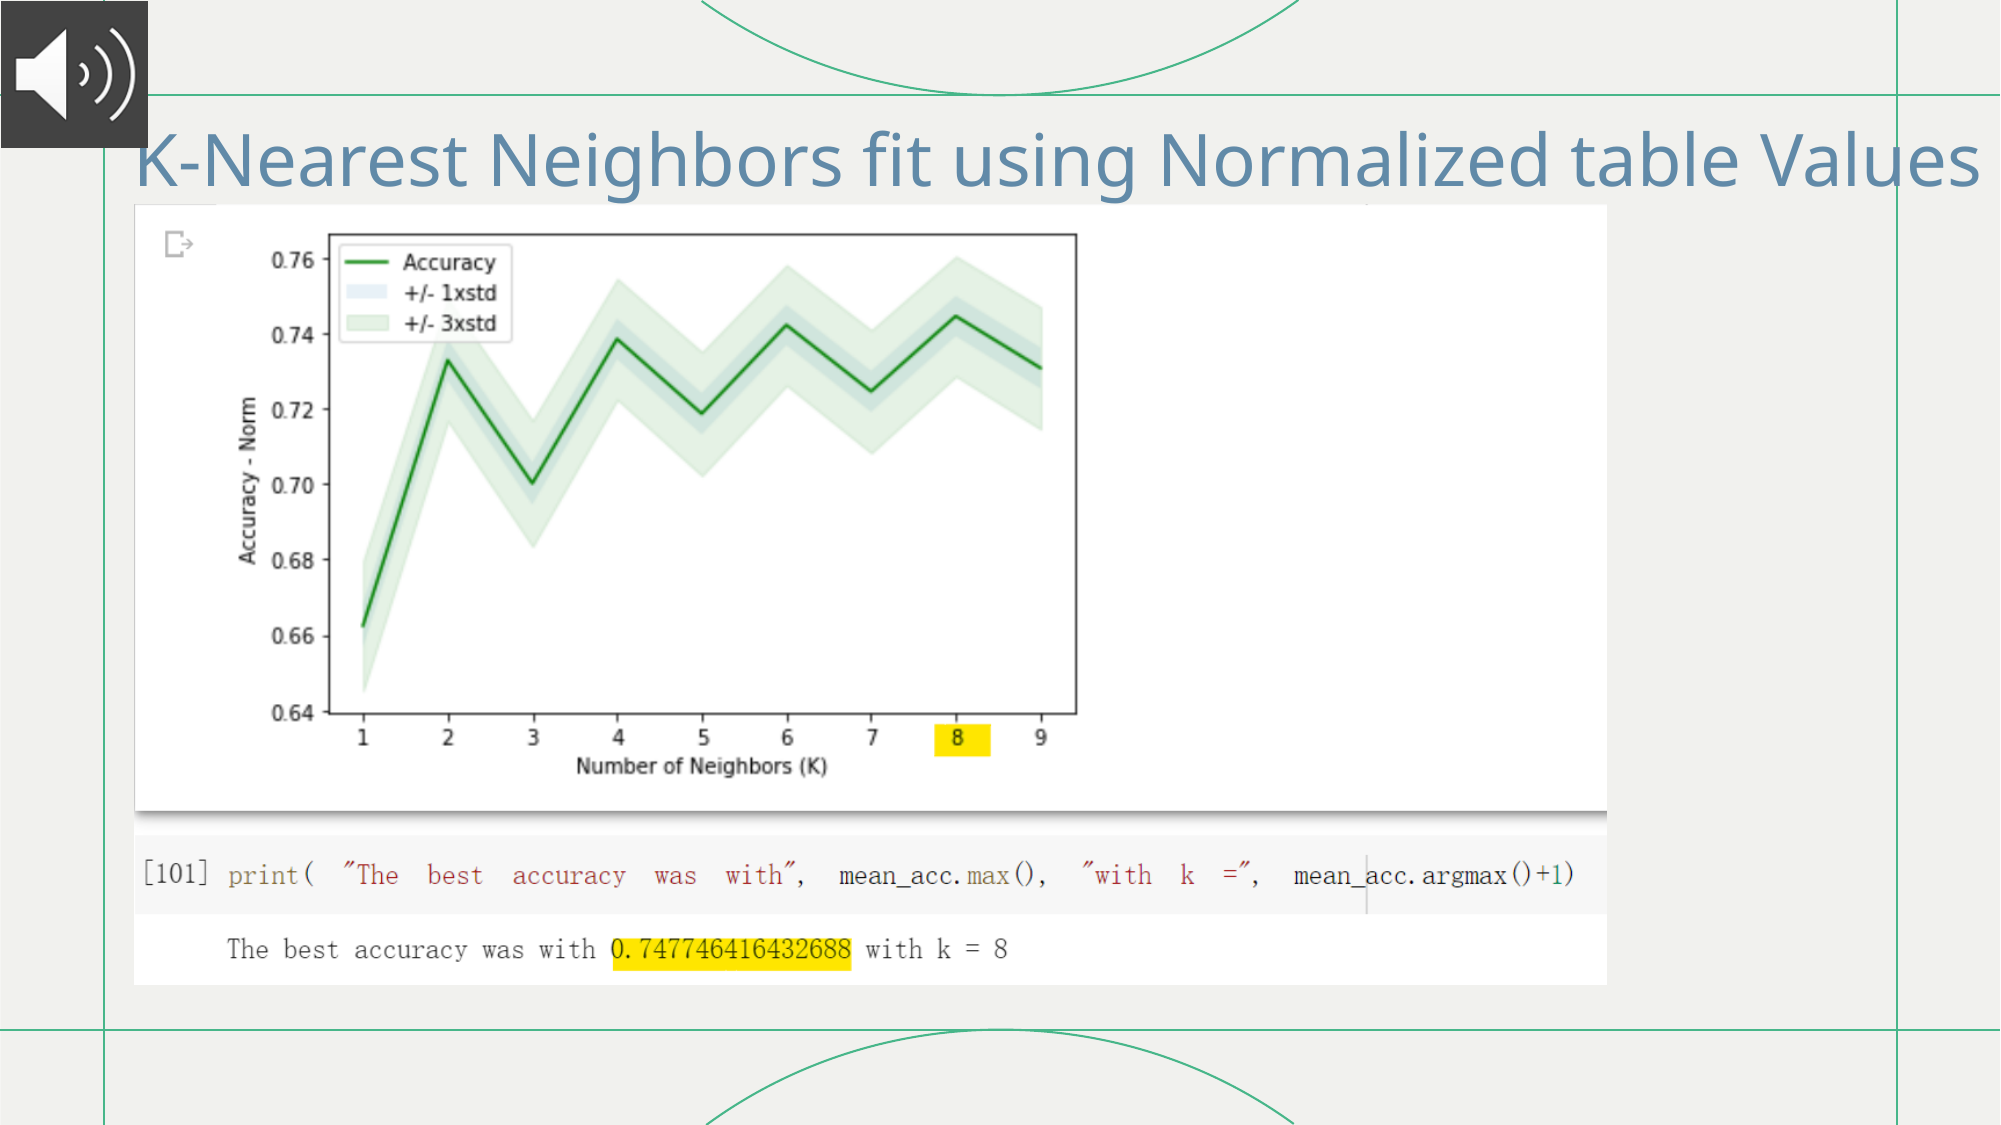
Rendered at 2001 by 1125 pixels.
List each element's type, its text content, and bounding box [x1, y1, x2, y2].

picture [134, 204, 1607, 985]
picture [0, 0, 150, 150]
text_box K-Nearest Neighbors fit using Normalized table Values [118, 106, 2000, 259]
